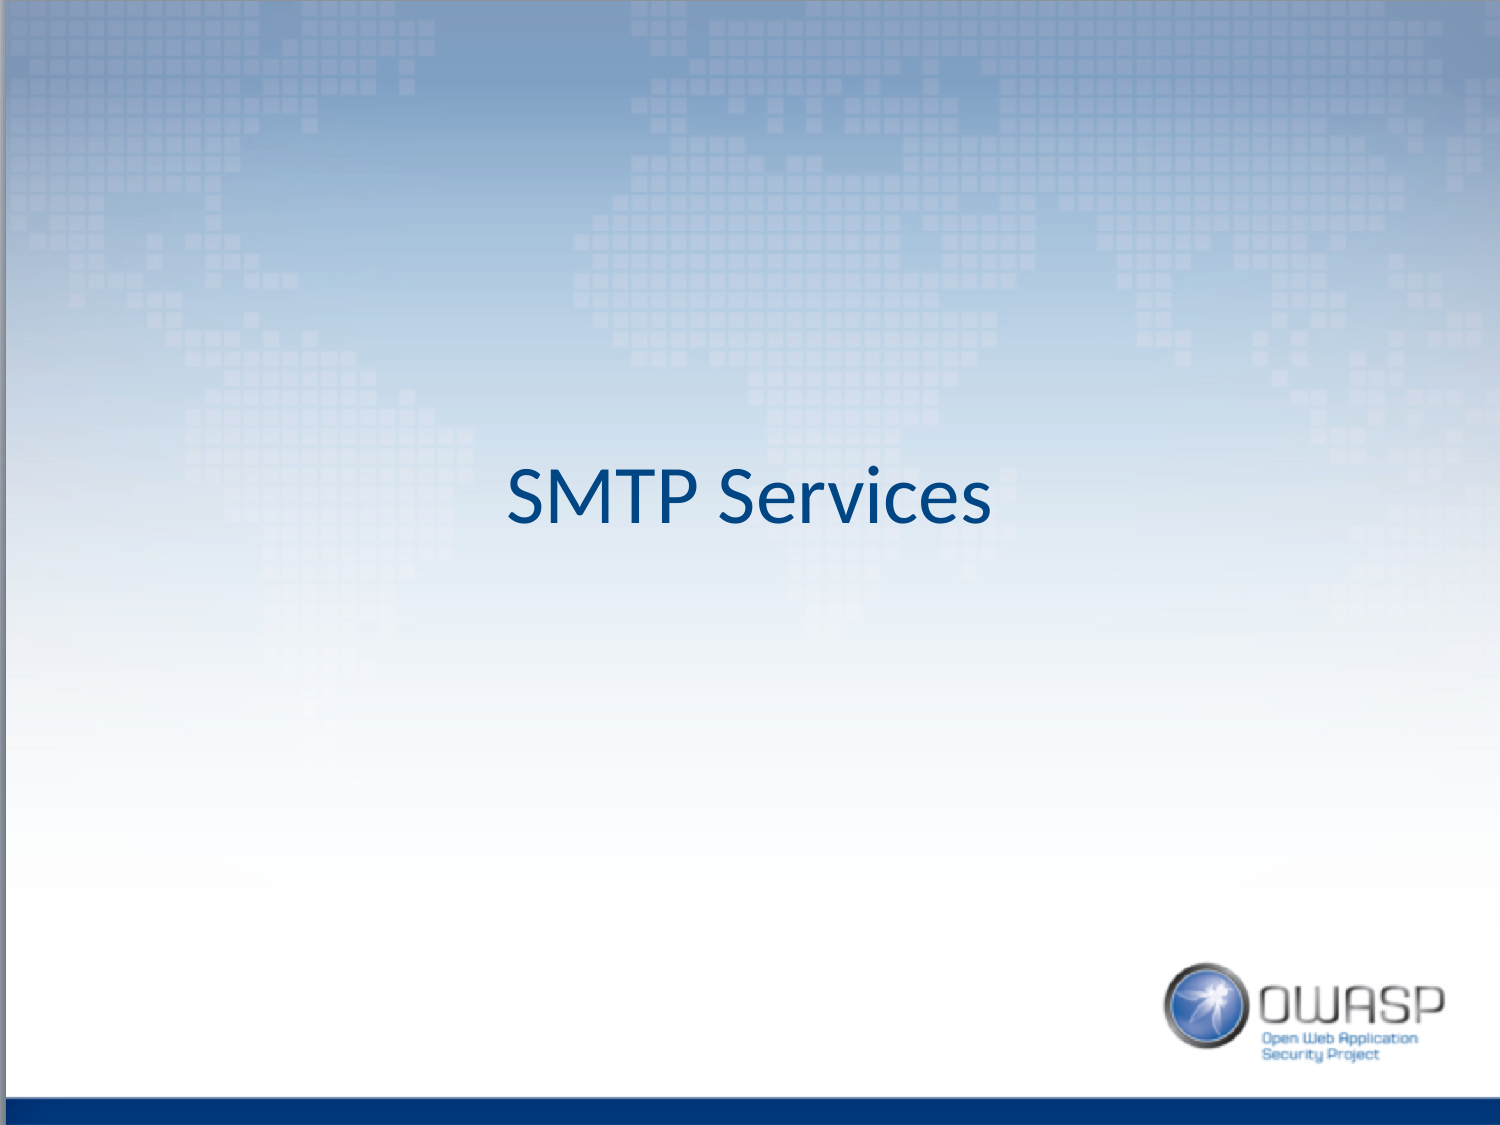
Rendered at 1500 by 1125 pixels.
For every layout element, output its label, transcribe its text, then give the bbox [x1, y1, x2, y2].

picture [0, 584, 1500, 1125]
text_box SMTP Services [0, 396, 1500, 584]
picture [0, 0, 1500, 396]
